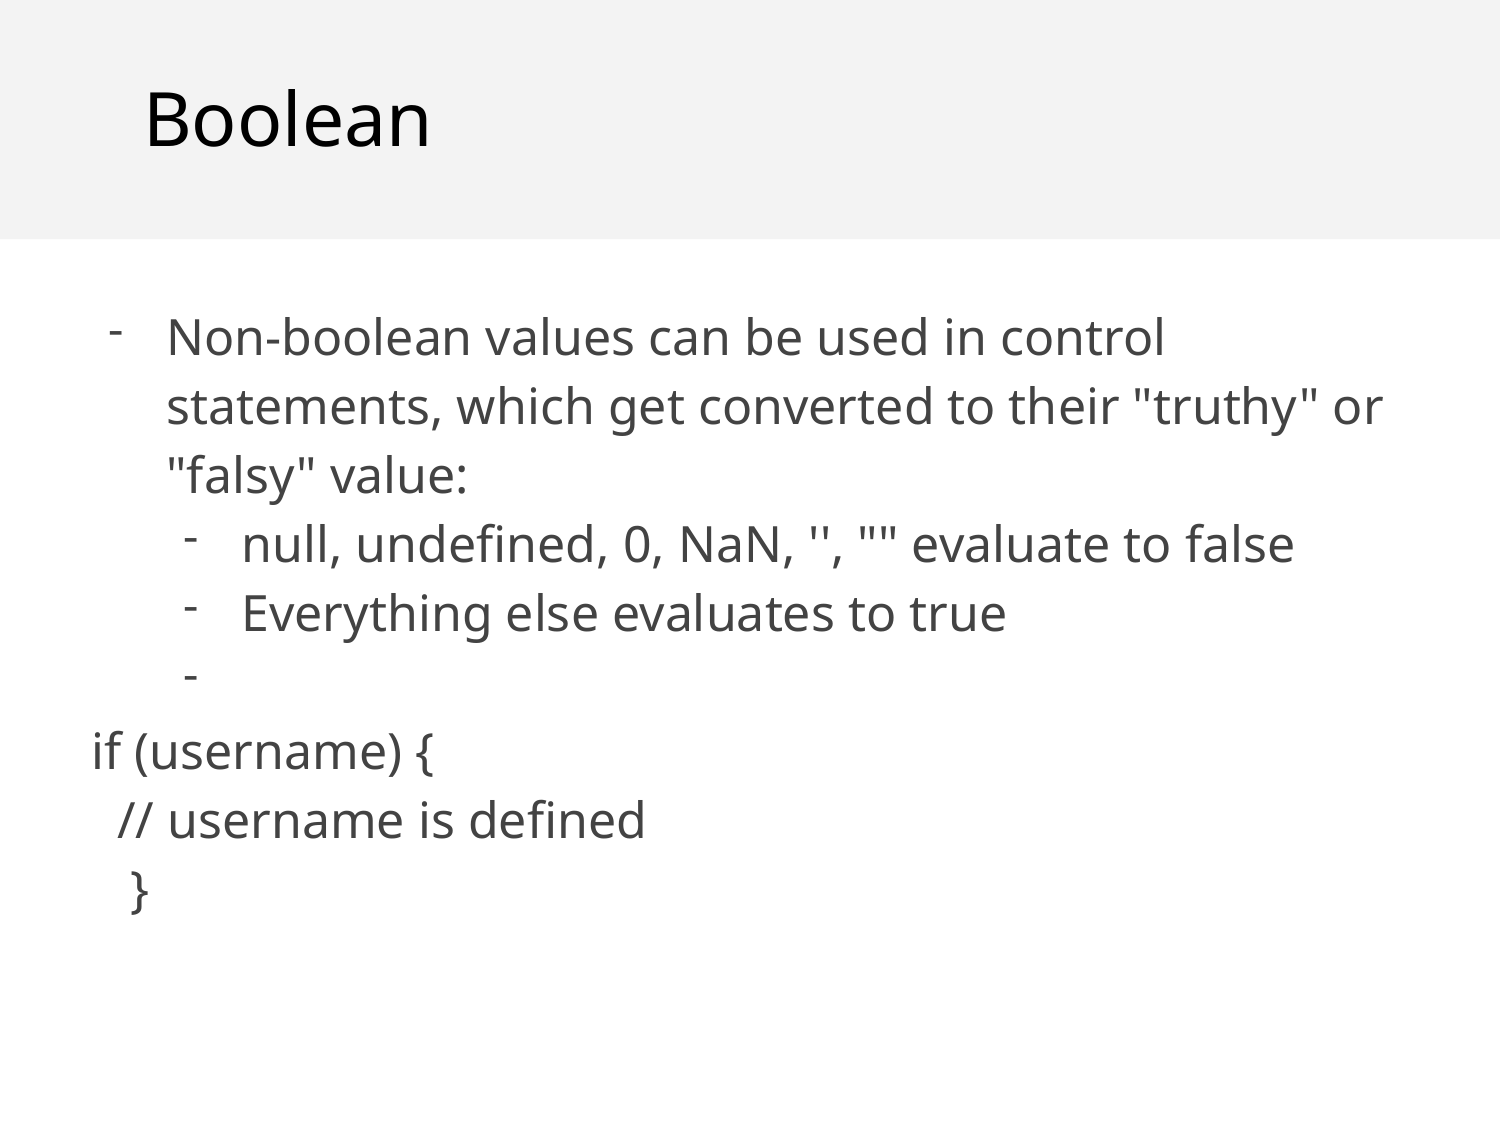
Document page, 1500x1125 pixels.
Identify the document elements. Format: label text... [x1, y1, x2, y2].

text_box Non-boolean values can be used in control statements, which get converted to their "truthy" or "falsy" value: null, undefined, 0, NaN, '', "" evaluate to false Everything else evaluates to true if (username) { // username is defined } [76, 281, 1444, 988]
text_box Boolean [128, 56, 1372, 183]
